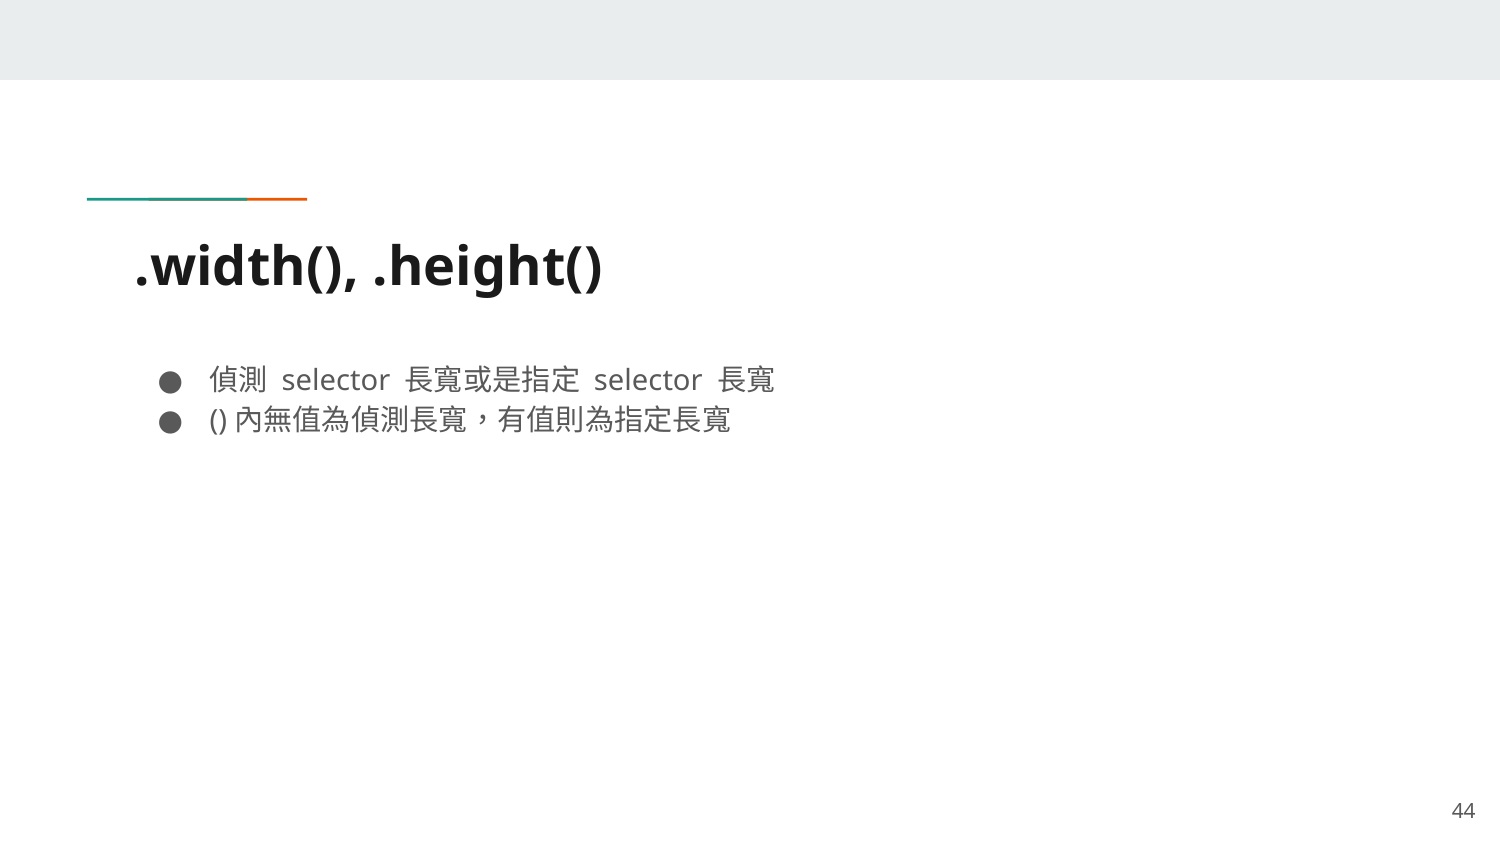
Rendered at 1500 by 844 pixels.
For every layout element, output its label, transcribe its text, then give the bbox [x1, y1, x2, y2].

list 偵測 selector 長寬或是指定 selector 長寬 ()內無值為偵測長寬，有值則為指定長寬 [119, 341, 1381, 712]
slide_number ‹#› [1400, 779, 1491, 844]
title .width(), .height() [119, 216, 1381, 305]
